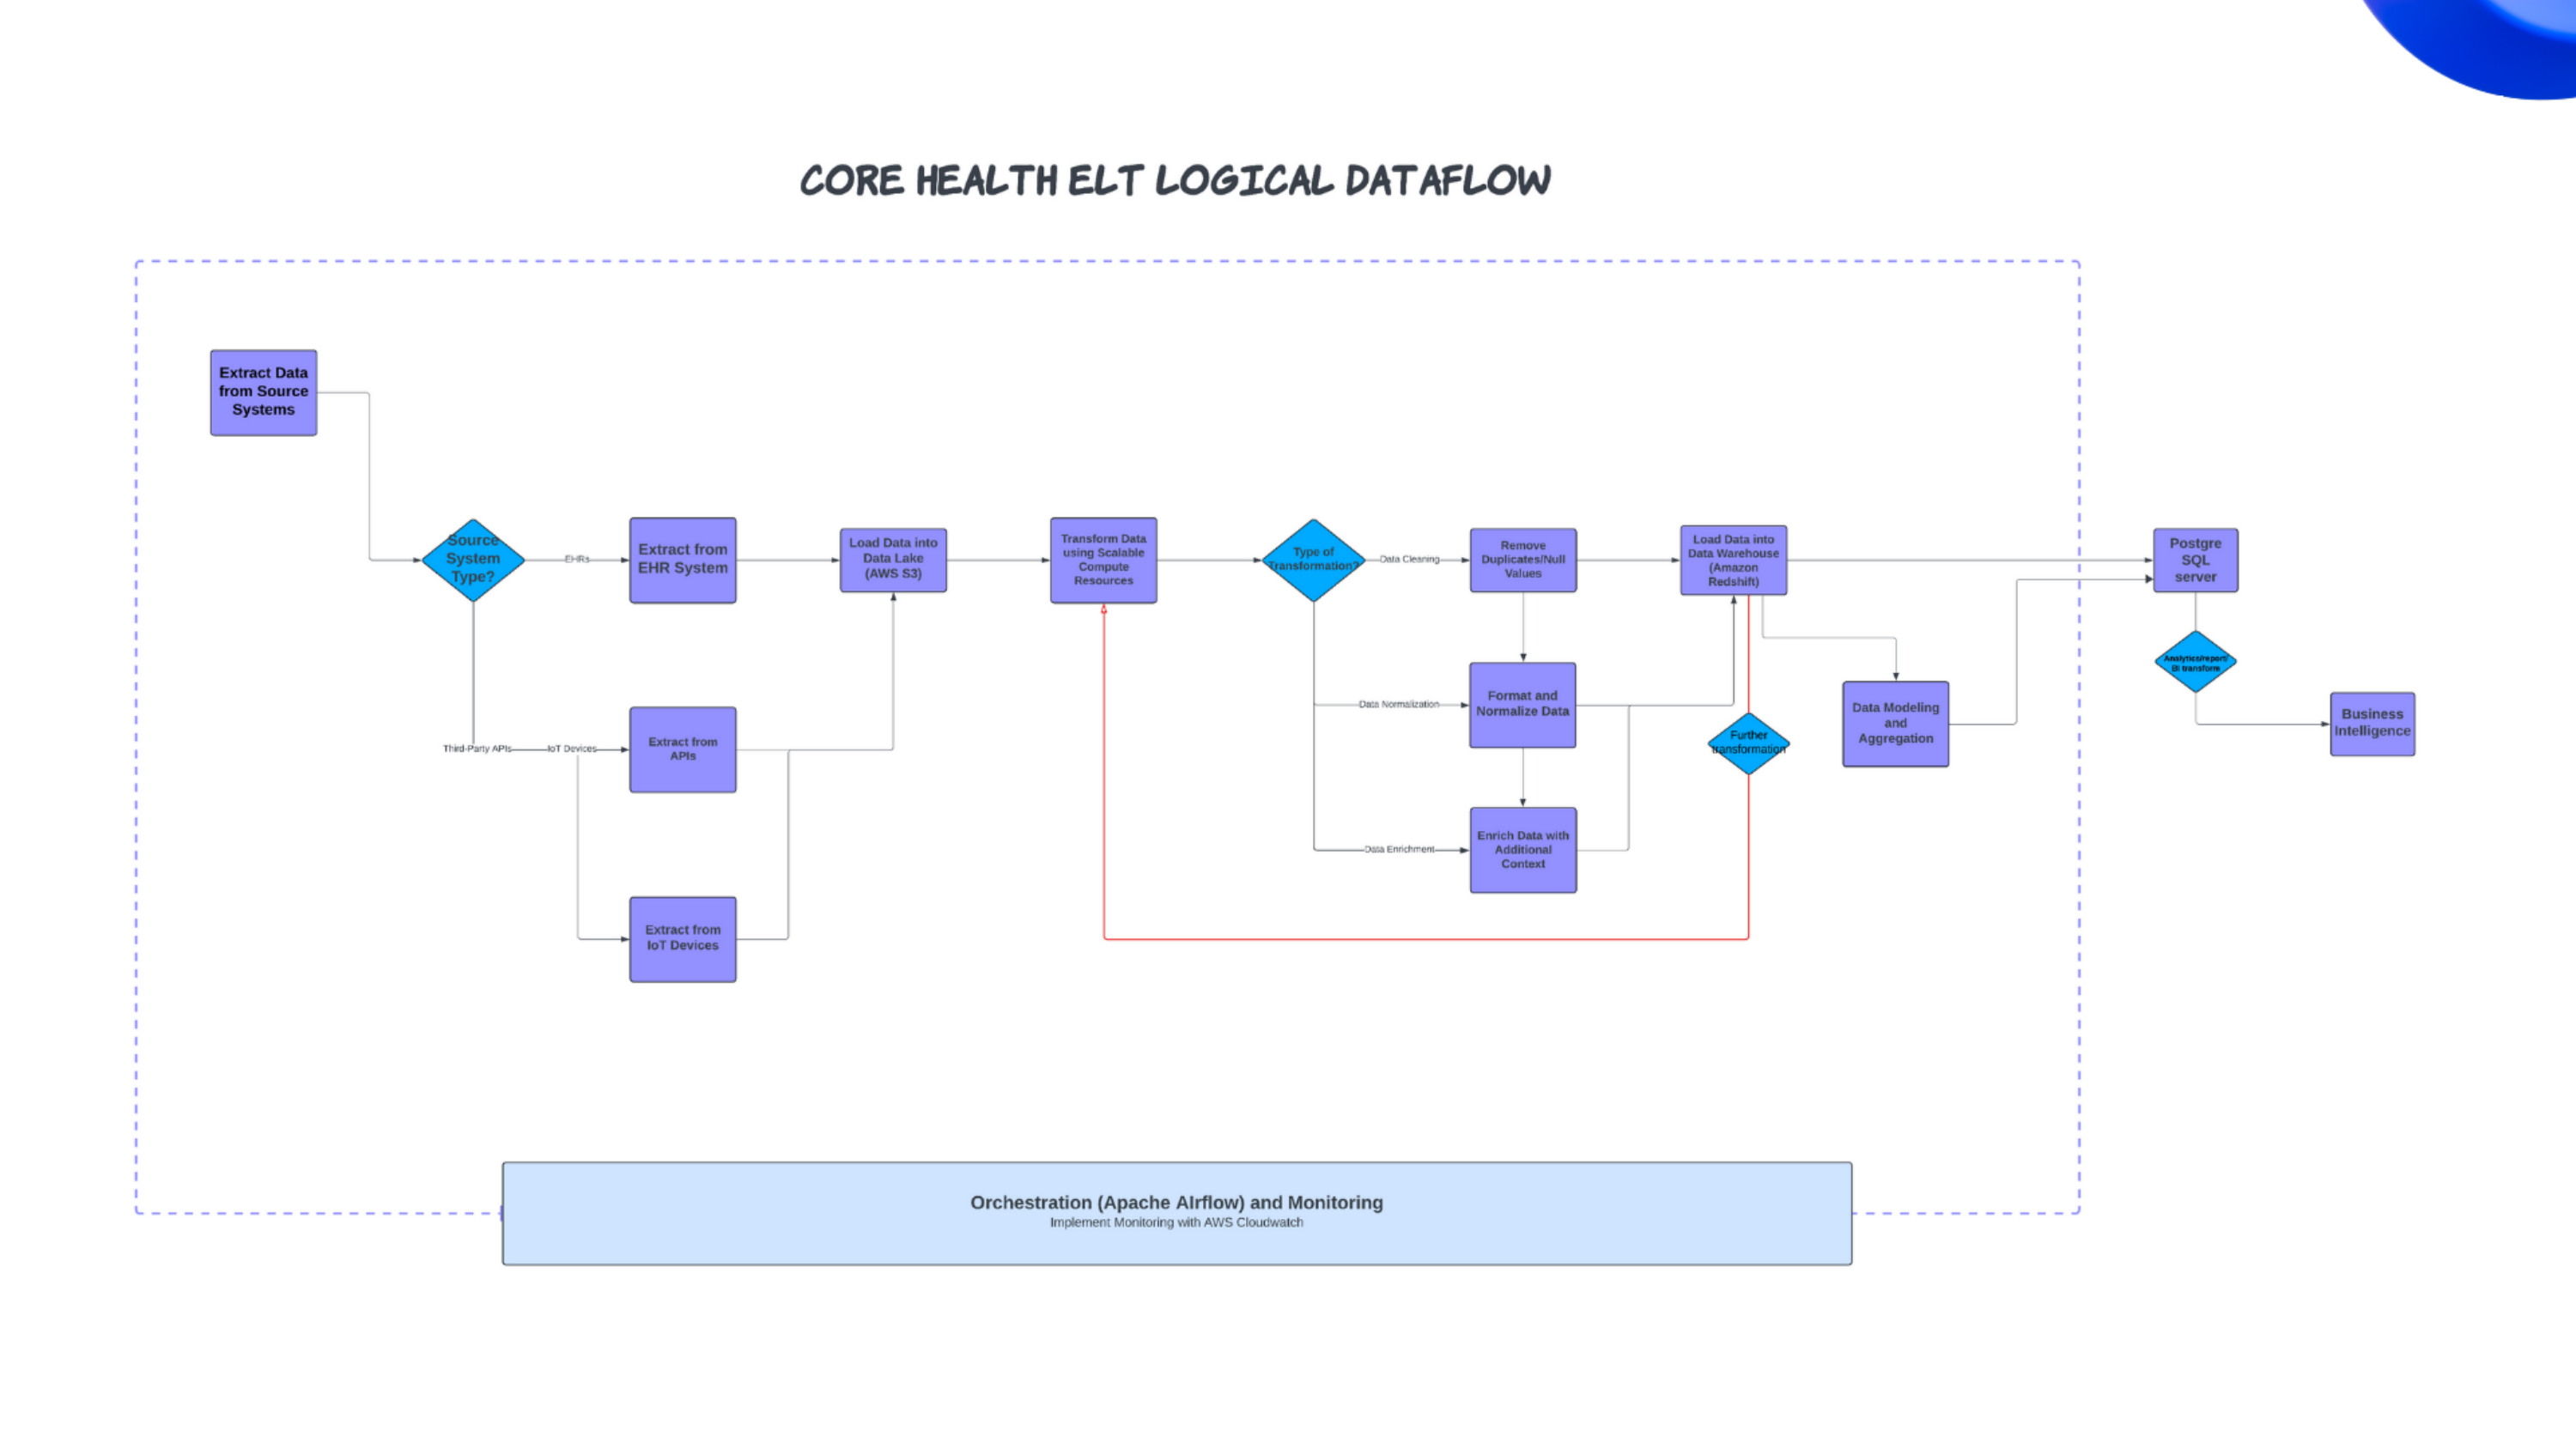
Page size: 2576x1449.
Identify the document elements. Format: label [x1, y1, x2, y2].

text_box [0, 0, 2576, 1449]
